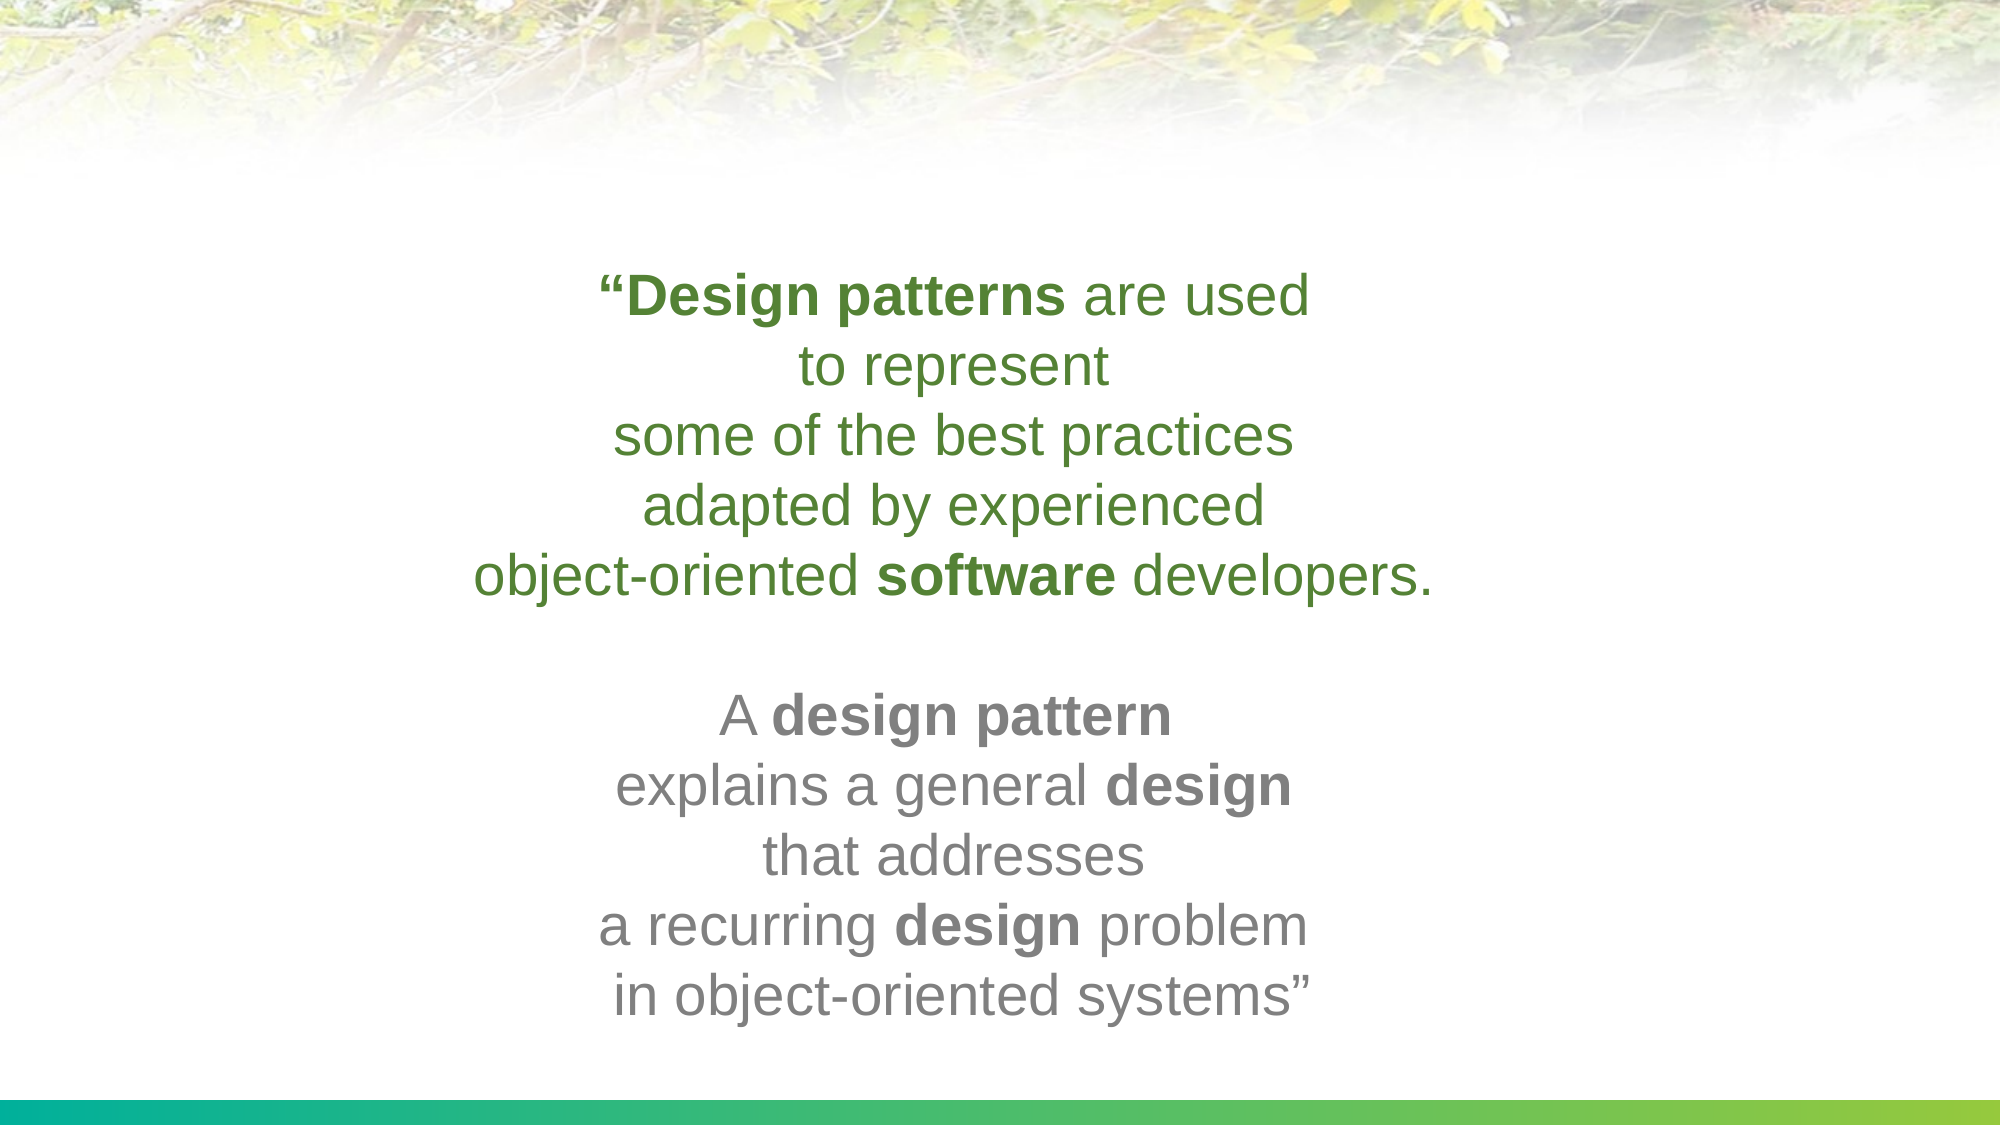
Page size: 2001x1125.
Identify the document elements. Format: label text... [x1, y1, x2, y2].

text_box “Design patterns are used to represent some of the best practices adapted by experienced object-oriented software developers. A design pattern explains a general design that addresses a recurring design problem in object-oriented systems” [300, 249, 1625, 1035]
picture [0, 0, 2000, 182]
